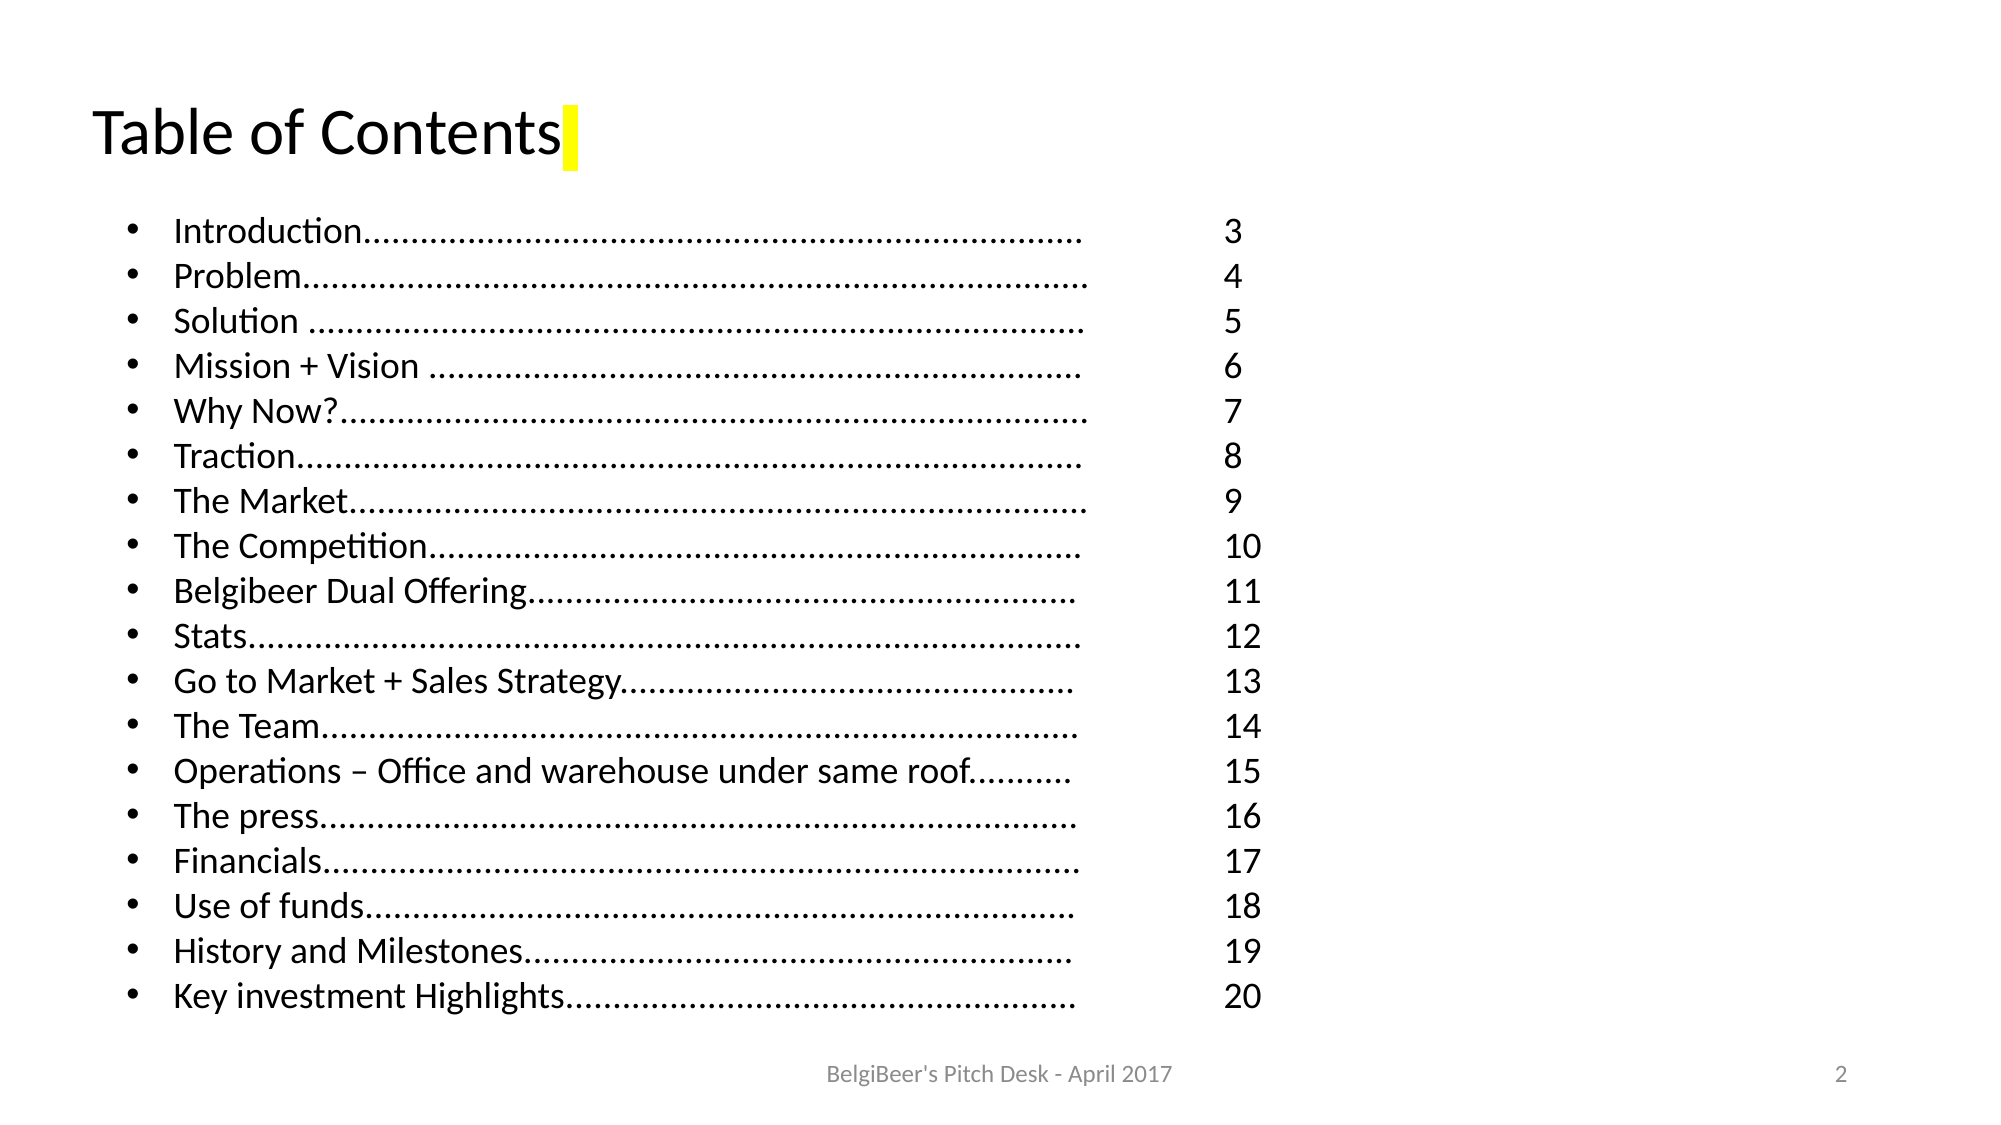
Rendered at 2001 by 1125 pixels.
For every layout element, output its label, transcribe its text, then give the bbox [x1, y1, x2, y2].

text_box Table of Contents [77, 80, 996, 176]
footer BelgiBeer's Pitch Desk - April 2017 [662, 1042, 1338, 1103]
slide_number 2 [1412, 1042, 1863, 1103]
text_box Introduction............................................................................ 3 Problem................................................................................... 4 Solution .................................................................................. 5 Mission + Vision ..................................................................... 6 Why Now?............................................................................... 7 Traction................................................................................... 8 The Market.............................................................................. 9 The Competition..................................................................... 10 Belgibeer Dual Offering.......................................................... 11 Stats........................................................................................ 12 Go to Market + Sales Strategy................................................ 13 The Team................................................................................ 14 Operations – Office and warehouse under same roof........... 15 The press................................................................................ 16 Financials................................................................................ 17 Use of funds........................................................................... 18 History and Milestones.......................................................... 19 Key investment Highlights...................................................... 20 [111, 198, 1746, 1069]
